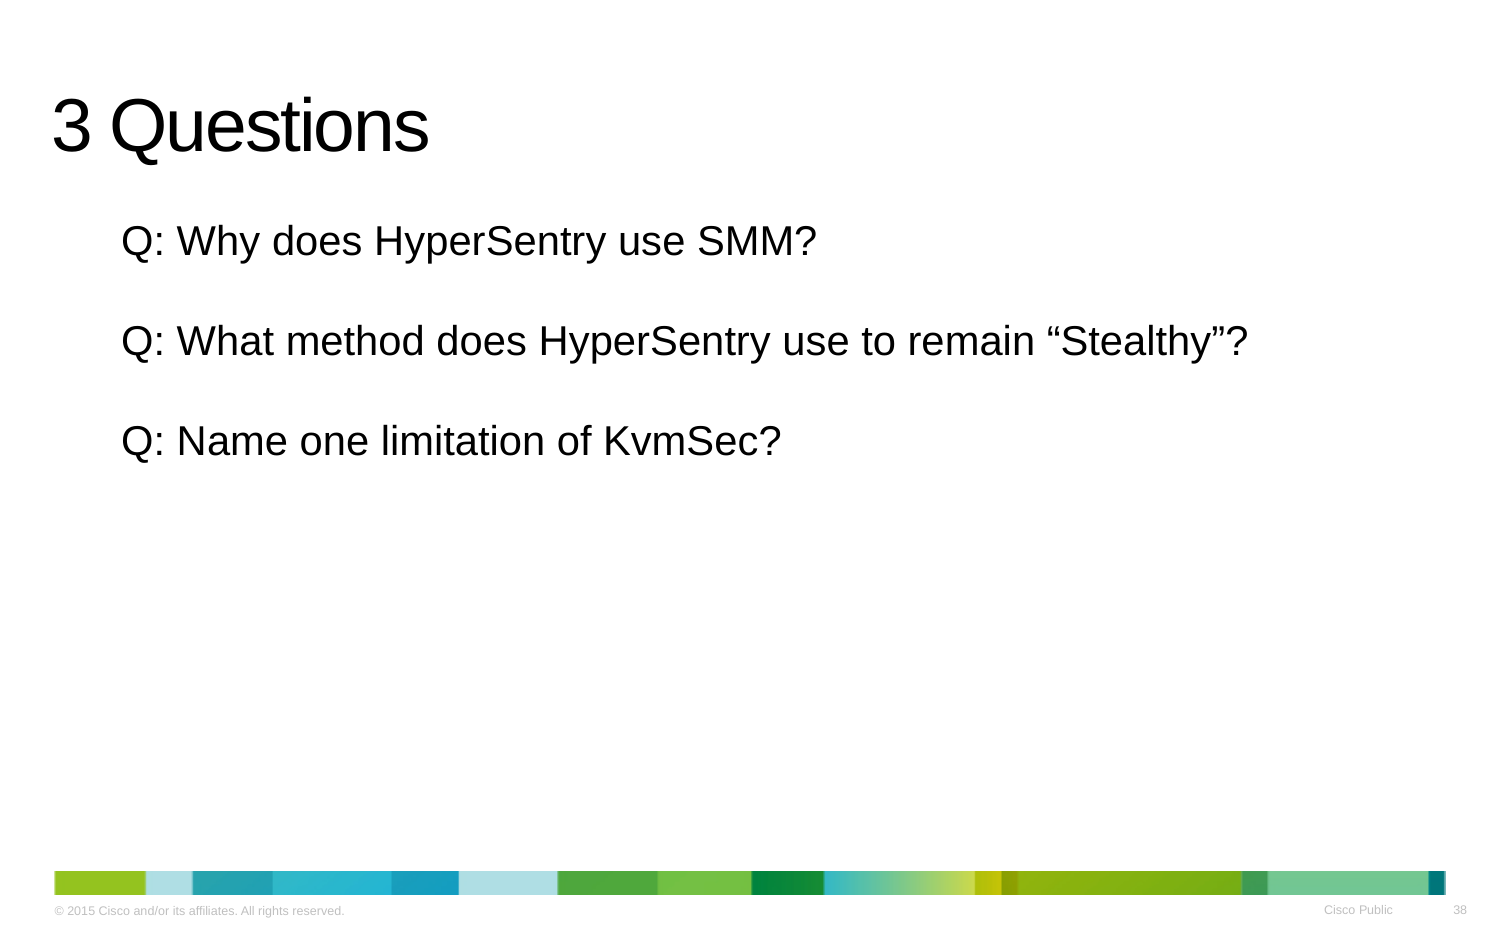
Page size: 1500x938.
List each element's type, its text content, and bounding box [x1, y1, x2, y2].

title 3 Questions [37, 59, 1447, 174]
text_box Q: Why does HyperSentry use SMM? Q: What method does HyperSentry use to remain “Stealthy”? Q: Name one limitation of KvmSec? [106, 205, 1383, 793]
picture [54, 871, 1446, 895]
